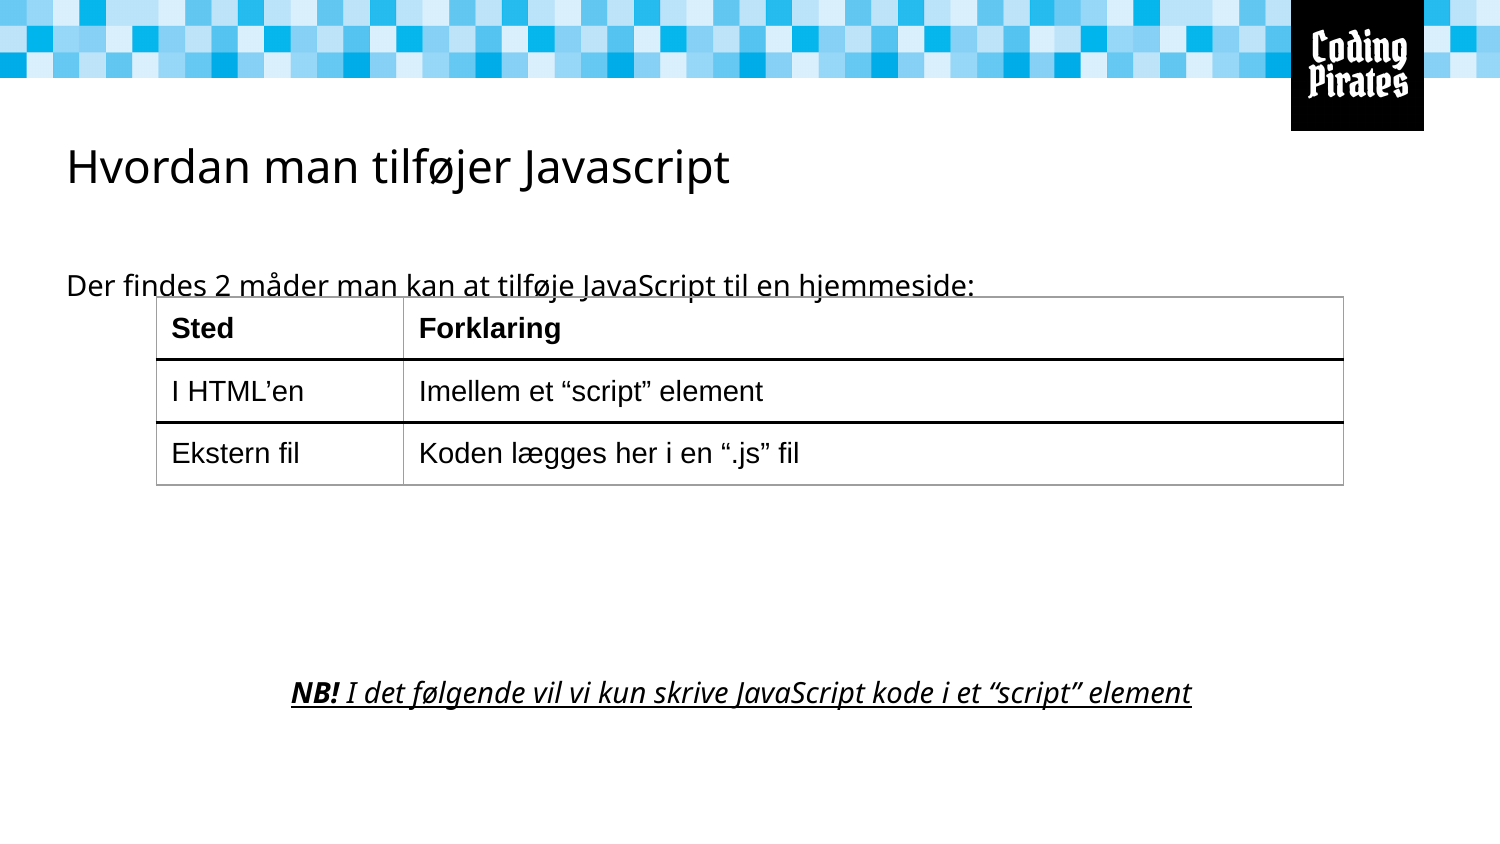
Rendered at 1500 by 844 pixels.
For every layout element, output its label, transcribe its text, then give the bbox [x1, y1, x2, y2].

text_box NB! I det følgende vil vi kun skrive JavaScript kode i et “script” element [261, 659, 1223, 752]
list Der findes 2 måder man kan at tilføje JavaScript til en hjemmeside: [51, 216, 1239, 304]
table_cell Imellem et “script” element [404, 361, 1343, 421]
table_header Sted [157, 298, 403, 358]
title Hvordan man tilføjer Javascript [51, 123, 1223, 216]
table_header Forklaring [404, 298, 1343, 358]
table_cell I HTML’en [157, 361, 403, 421]
table_cell Koden lægges her i en “.js” fil [404, 424, 1343, 484]
picture [0, 0, 1500, 131]
table_cell Ekstern fil [157, 424, 403, 484]
